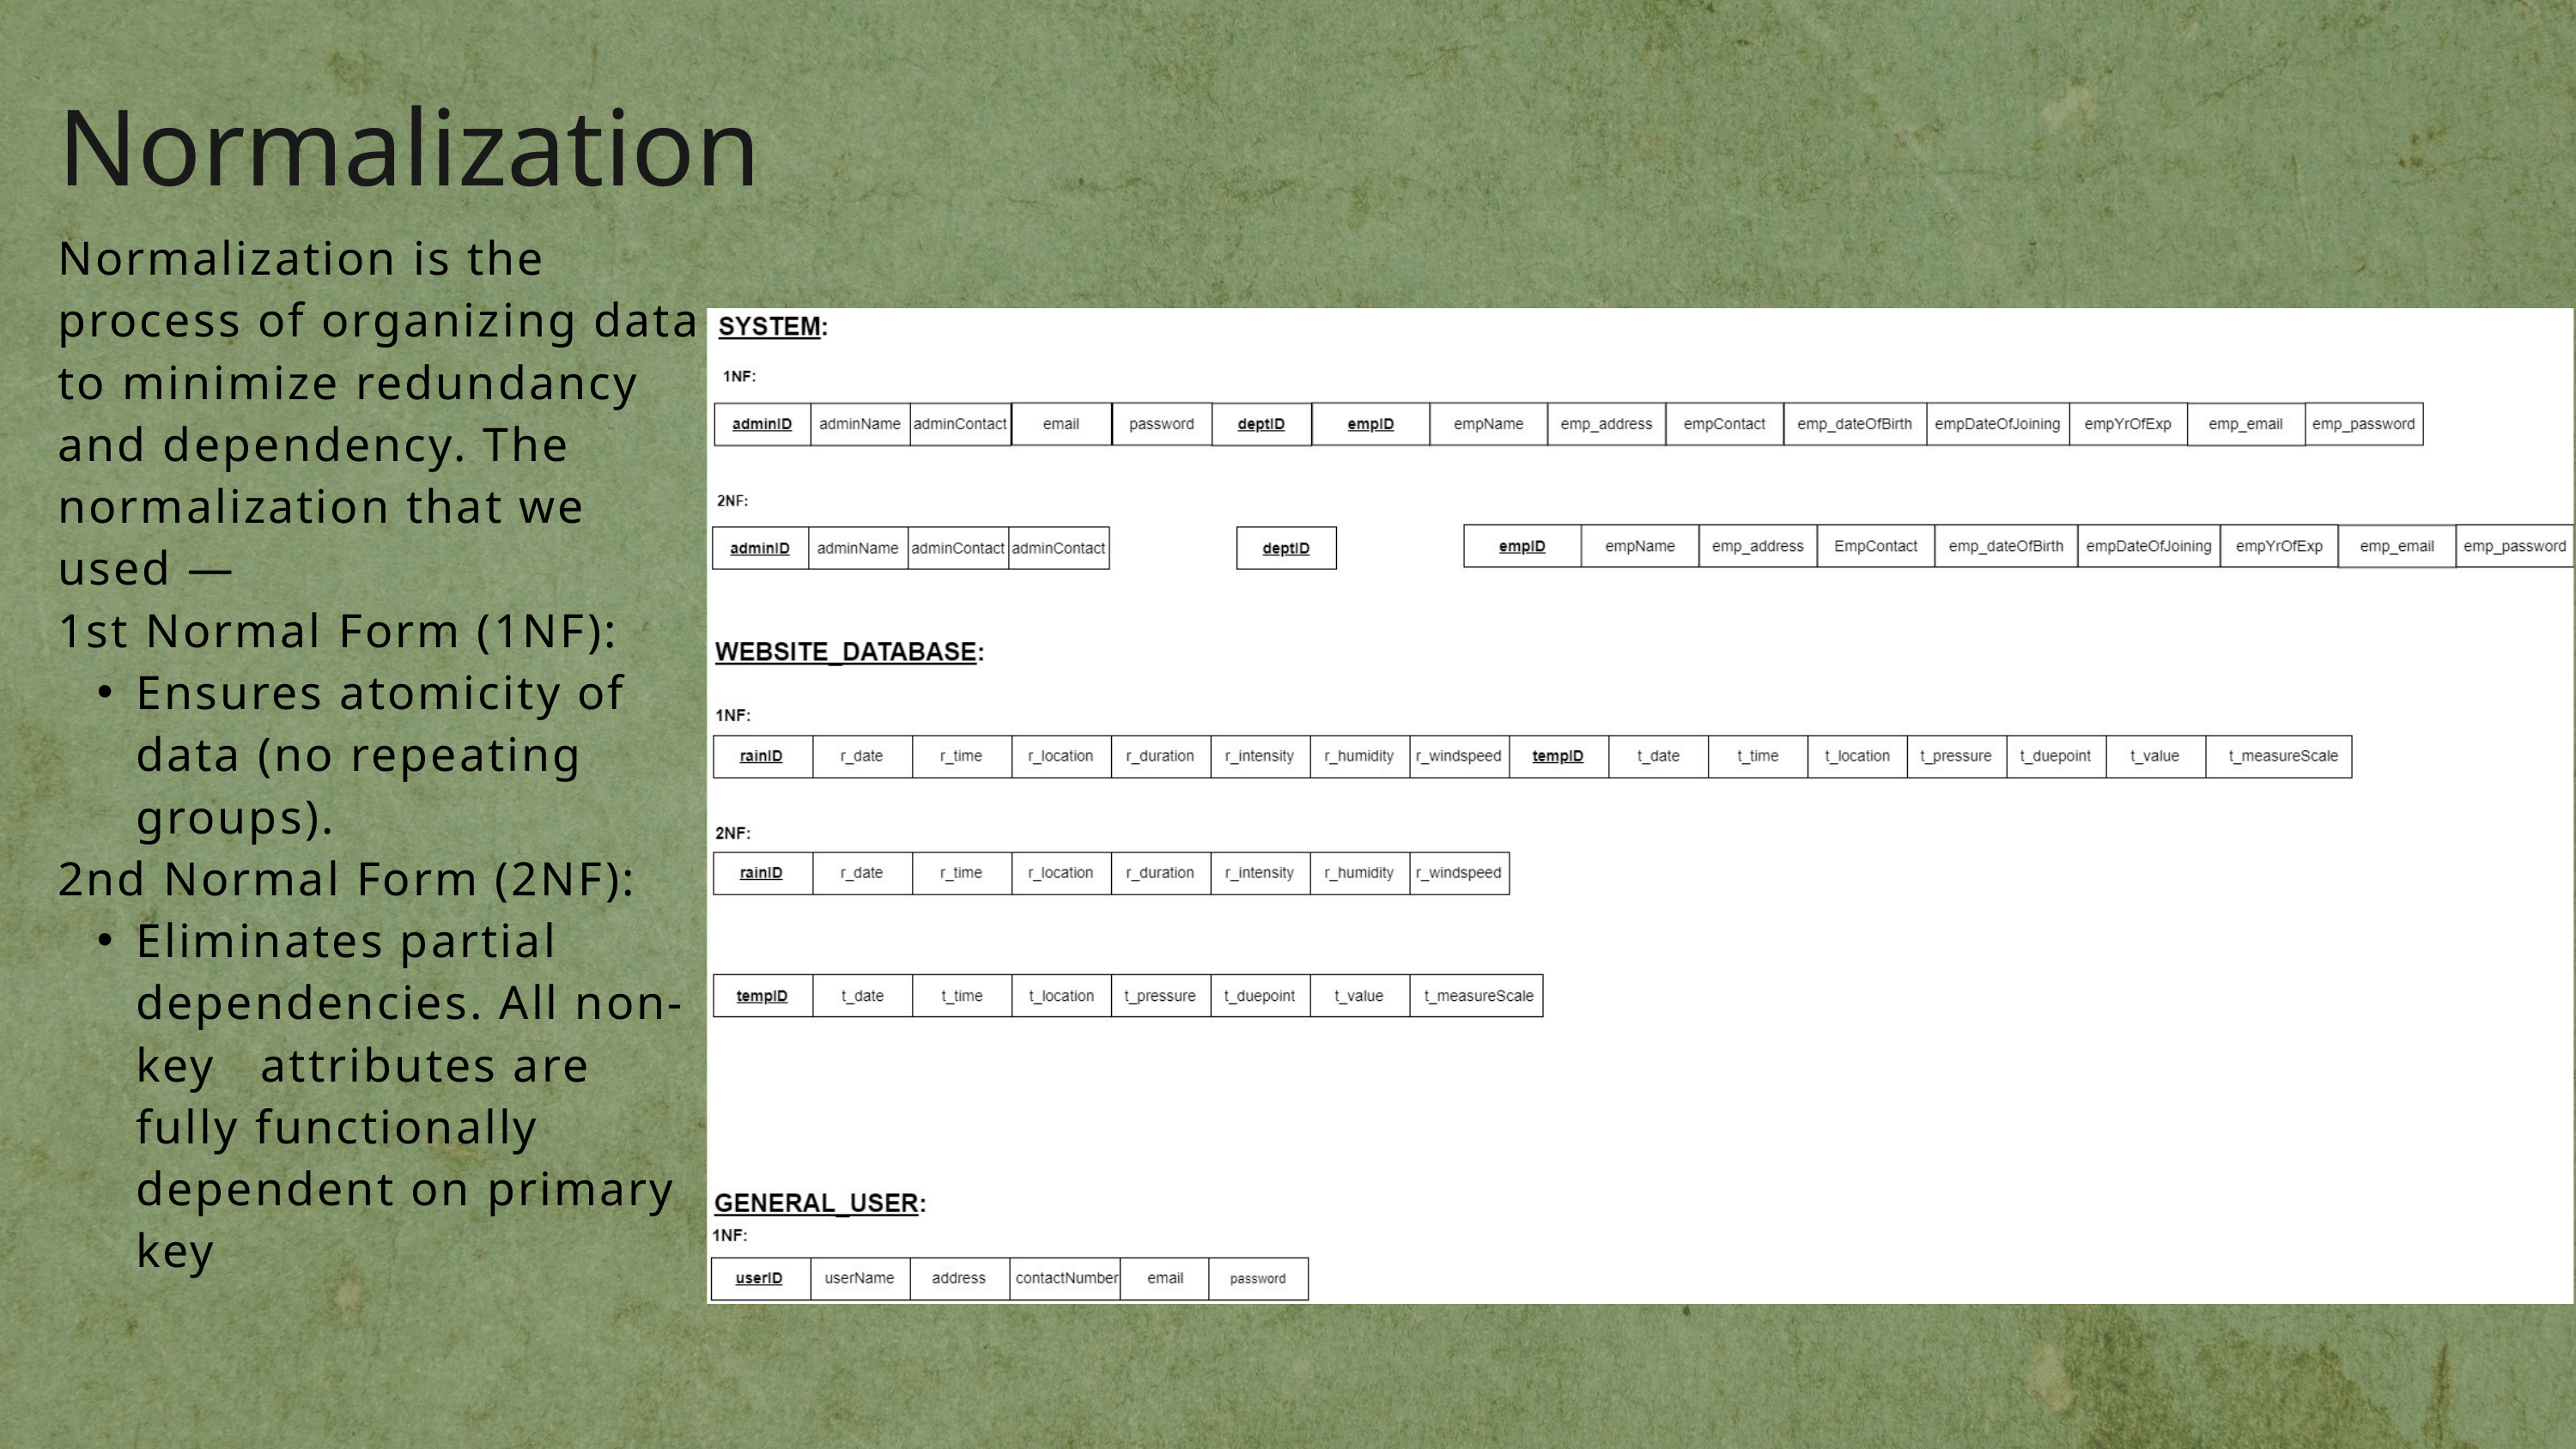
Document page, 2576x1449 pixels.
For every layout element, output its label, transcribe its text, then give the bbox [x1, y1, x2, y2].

text_box Normalization [58, 89, 1020, 208]
text_box [708, 308, 2574, 1304]
text_box Normalization is the process of organizing data to minimize redundancy and dependency. The normalization that we used — 1st Normal Form (1NF): Ensures atomicity of data (no repeating groups). 2nd Normal Form (2NF): Eliminates partial dependencies. All non-key attributes are fully functionally dependent on primary key [58, 221, 708, 1340]
text_box [0, 0, 2576, 1449]
